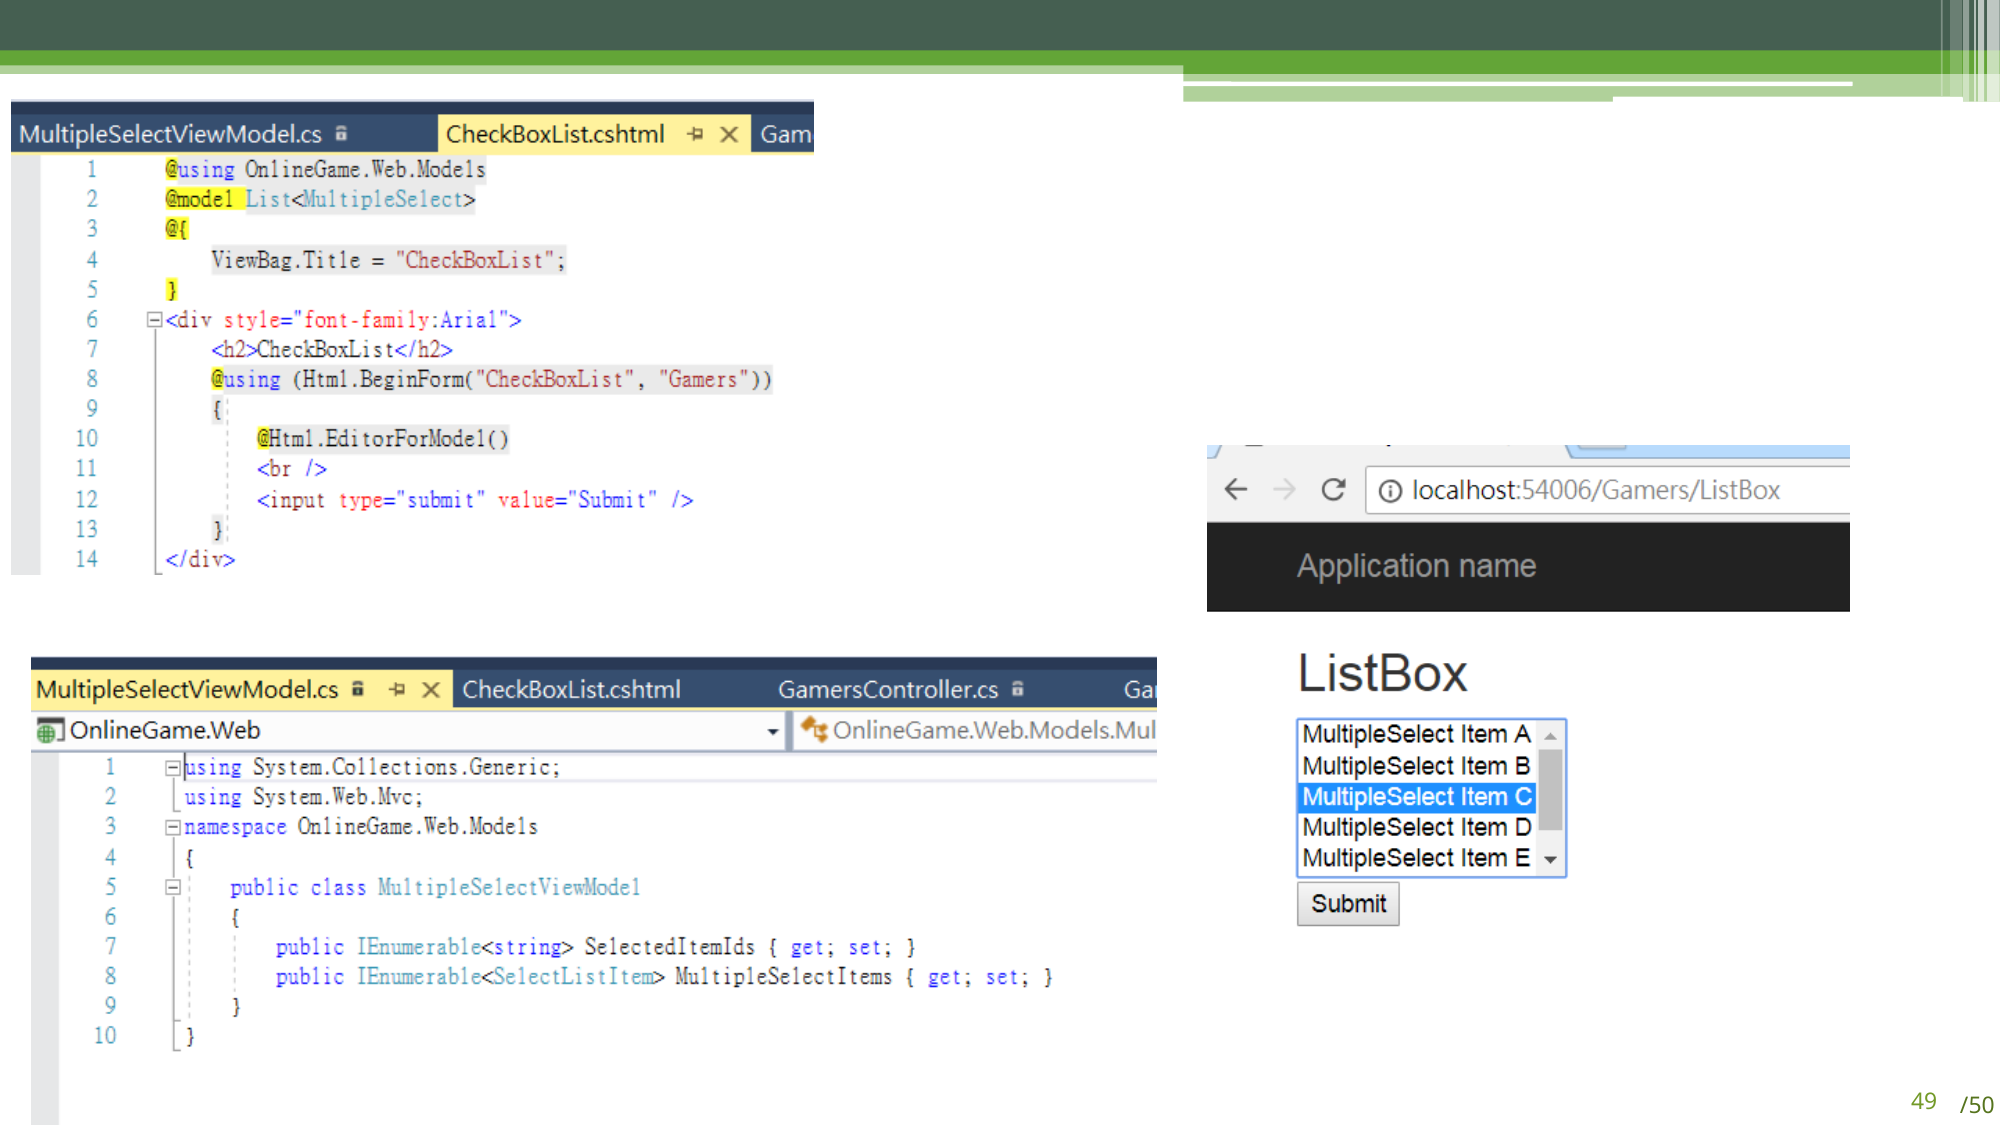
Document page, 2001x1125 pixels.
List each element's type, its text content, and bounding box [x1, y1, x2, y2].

footer /50 [1953, 1083, 2000, 1124]
picture [11, 99, 814, 575]
slide_number 48 [1785, 1065, 1953, 1125]
picture [31, 656, 1157, 1125]
picture [1207, 445, 1850, 950]
